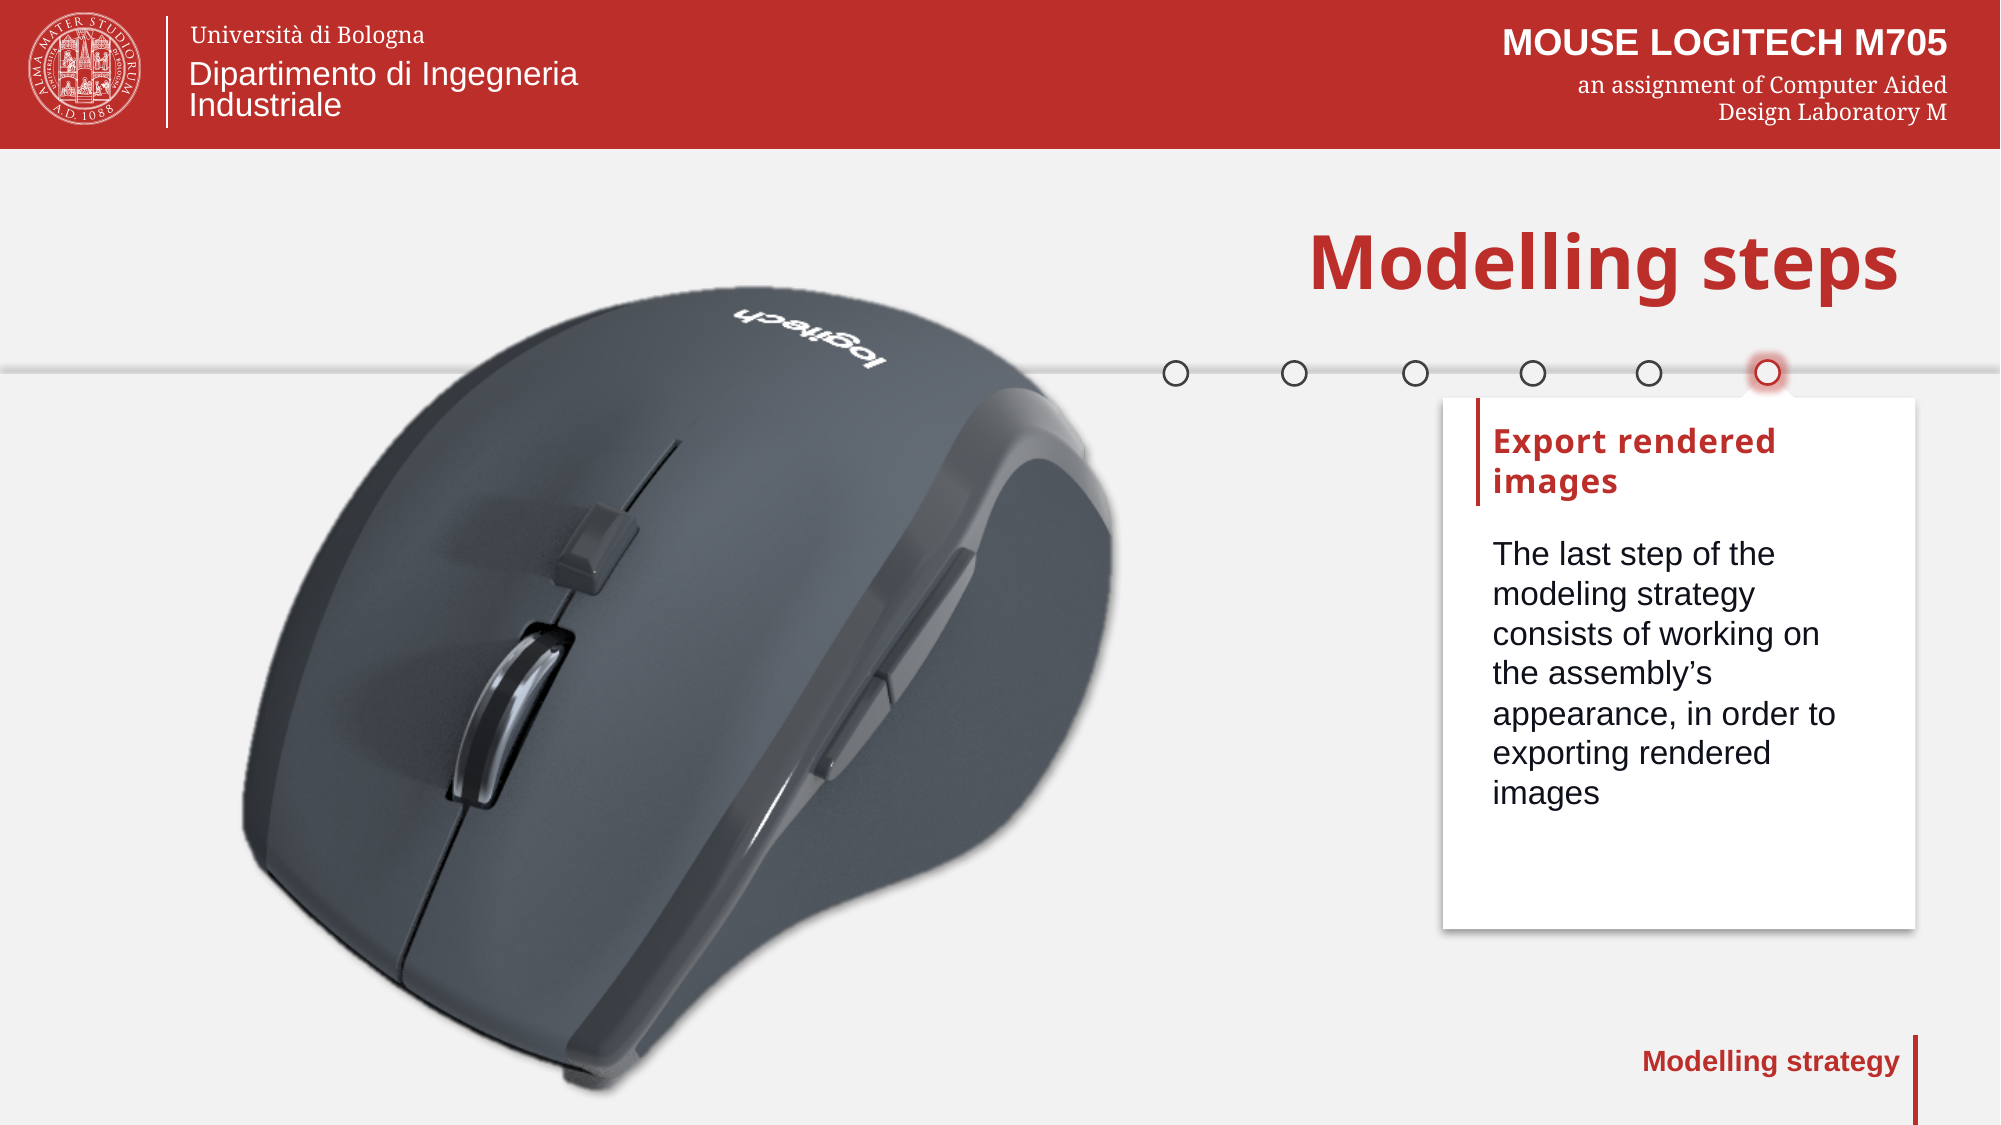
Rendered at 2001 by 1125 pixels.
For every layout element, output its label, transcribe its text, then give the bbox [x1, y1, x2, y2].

text_box [1163, 377, 1189, 387]
text_box [1402, 360, 1429, 376]
text_box [1162, 360, 1189, 376]
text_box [1383, 10, 1963, 134]
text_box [1443, 360, 1916, 930]
text_box [0, 0, 2000, 150]
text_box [1427, 1034, 1916, 1125]
text_box Modelling steps [1199, 206, 1916, 312]
text_box [1281, 377, 1307, 387]
picture [28, 12, 141, 125]
picture [187, 210, 1134, 1125]
text_box [1281, 360, 1308, 376]
text_box [1402, 377, 1429, 387]
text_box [173, 12, 631, 132]
